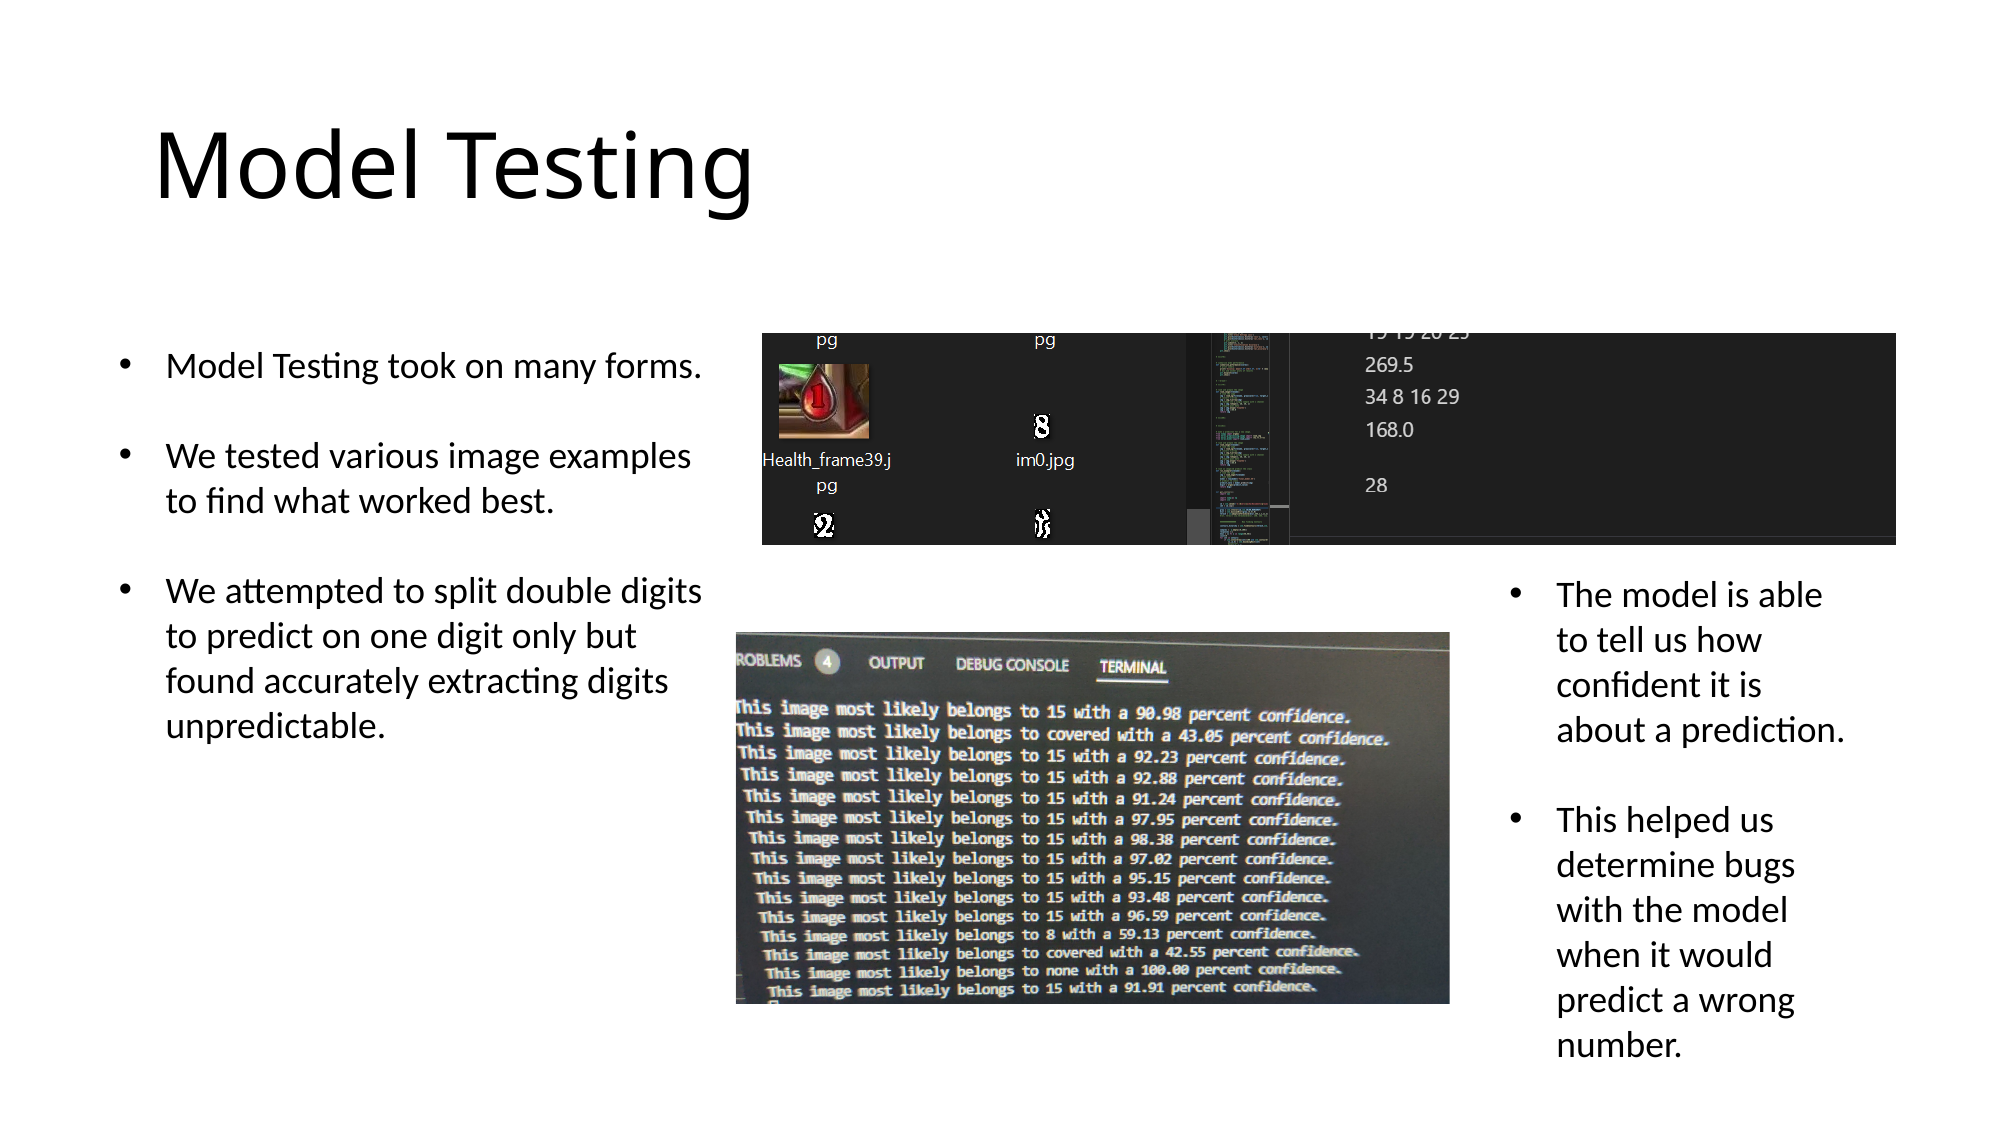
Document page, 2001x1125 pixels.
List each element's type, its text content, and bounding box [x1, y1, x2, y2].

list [907, 545, 1279, 1125]
picture [736, 632, 907, 1004]
text_box Model Testing took on many forms. We tested various image examples to find what worked best. We attempted to split double digits to predict on one digit only but found accurately extracting digits unpredictable. [104, 333, 736, 799]
picture [762, 333, 1896, 545]
picture [1279, 632, 1450, 1004]
text_box The model is able to tell us how confident it is about a prediction. This helped us determine bugs with the model when it would predict a wrong number. [1494, 562, 1863, 1073]
title Model Testing [137, 59, 1863, 278]
